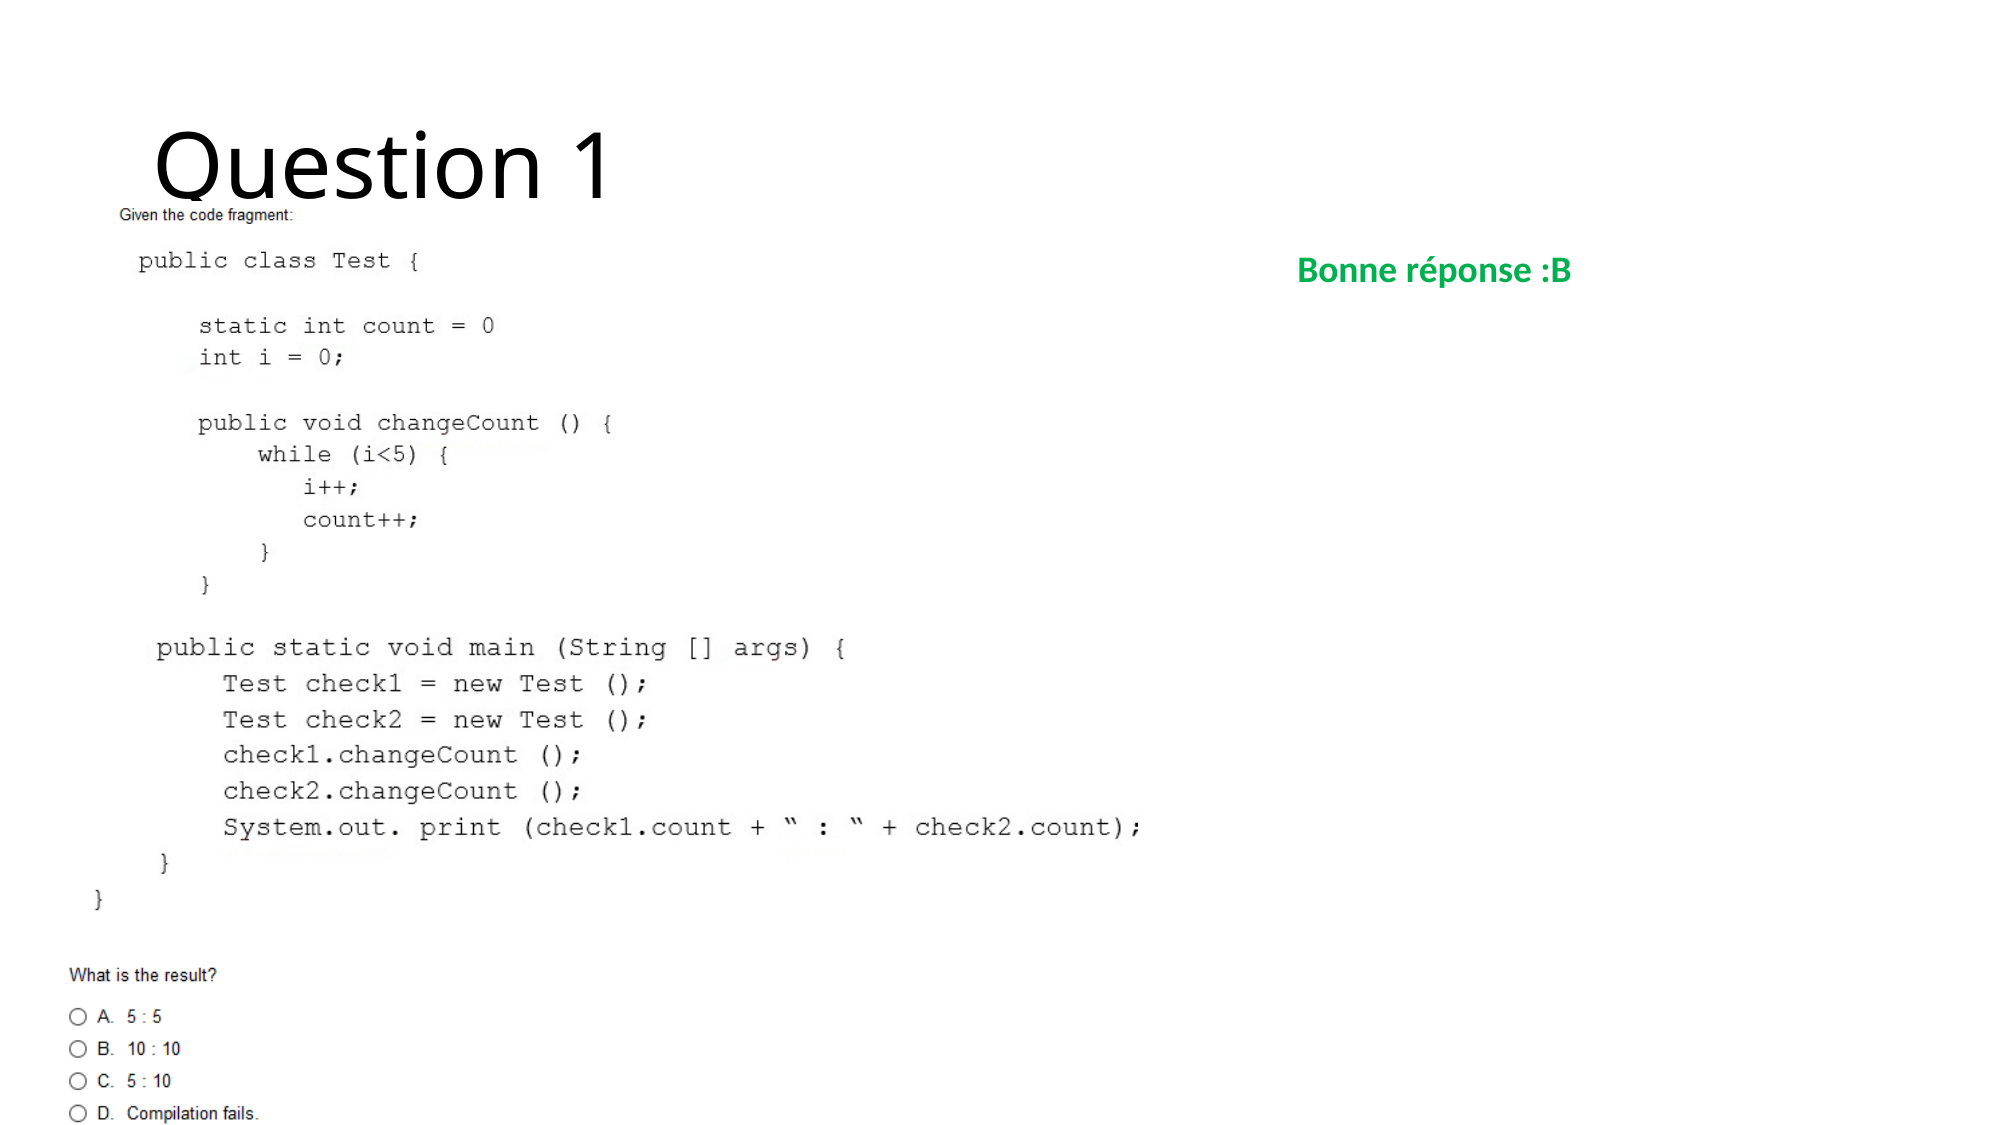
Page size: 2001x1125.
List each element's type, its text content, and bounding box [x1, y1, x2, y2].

title Question 1 [137, 59, 1863, 278]
text_box Bonne réponse :B [1282, 238, 1707, 298]
picture [52, 201, 1139, 1125]
